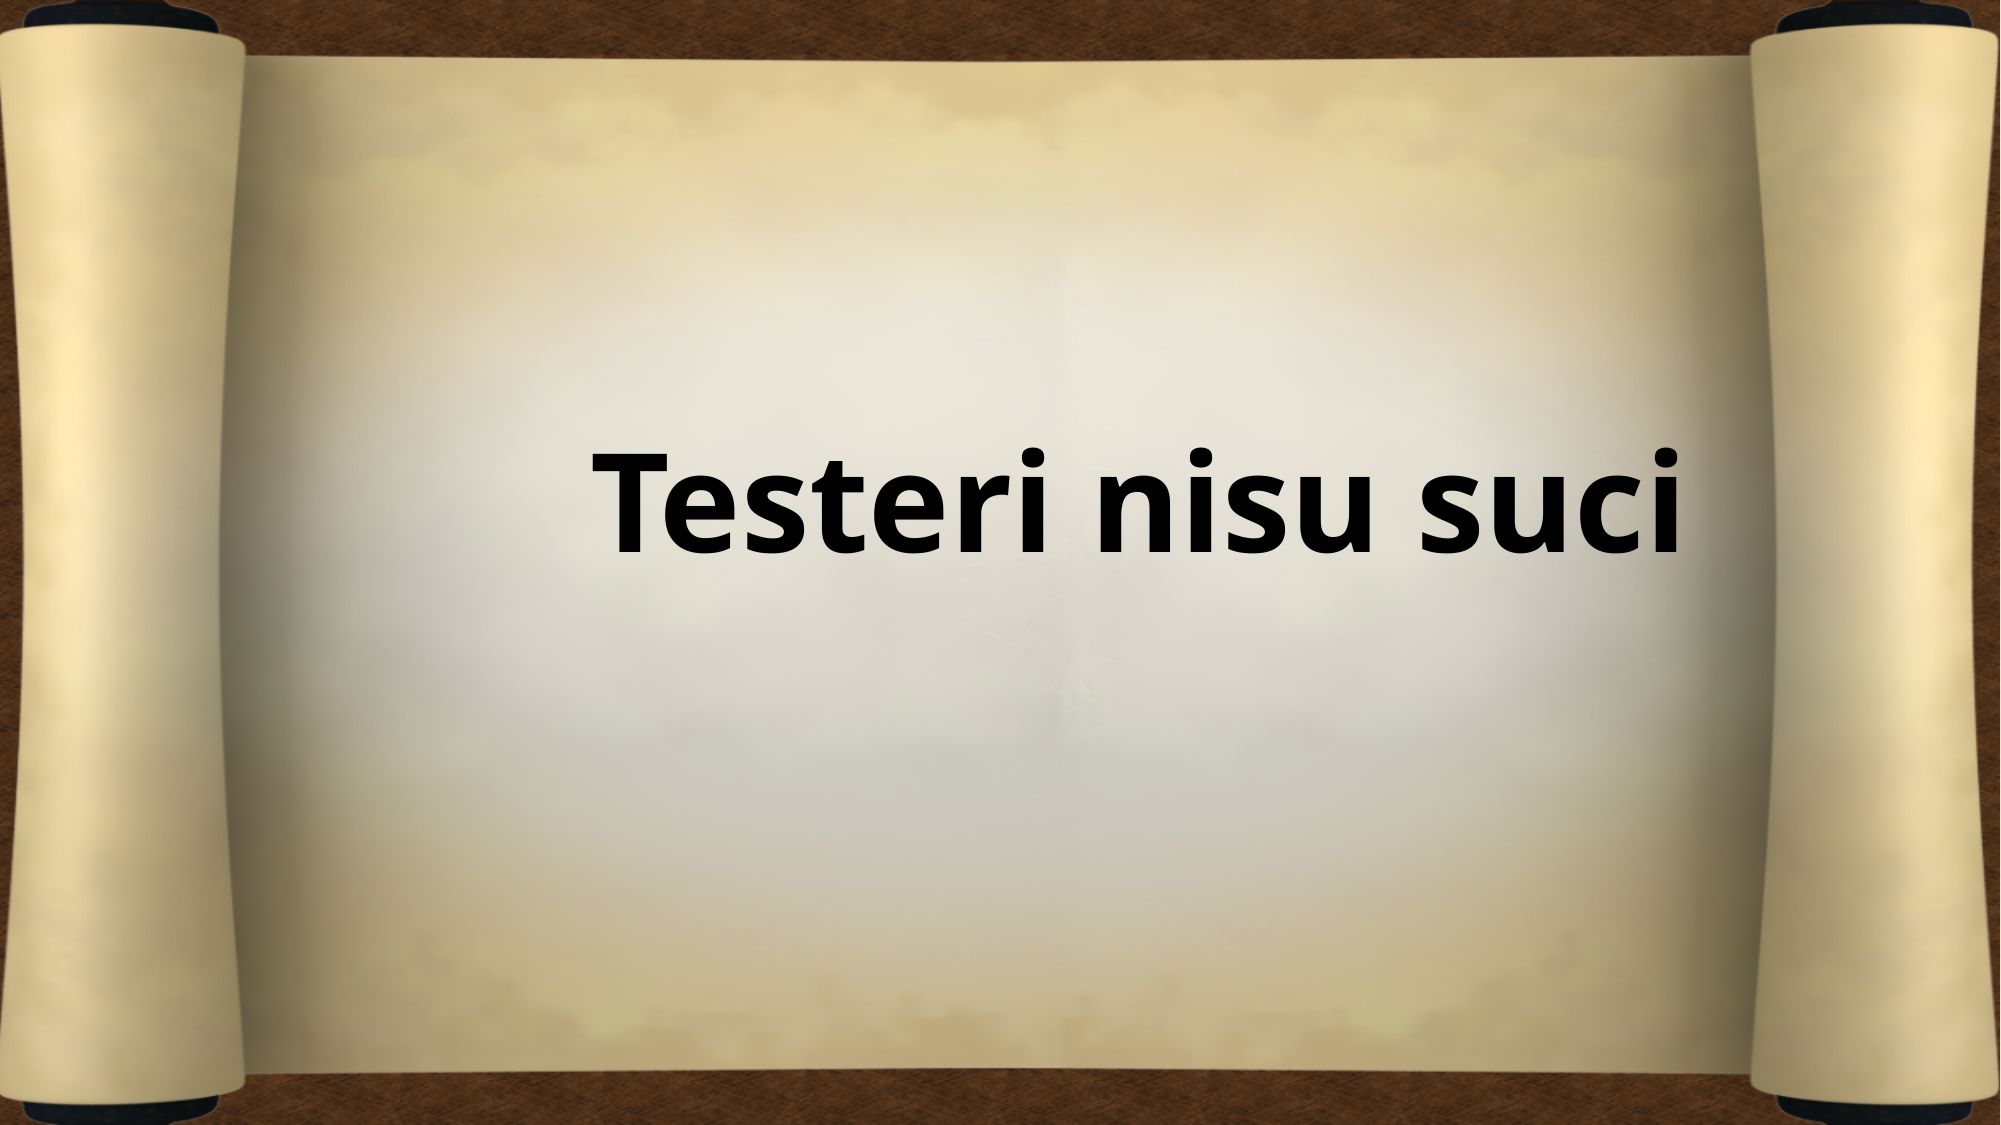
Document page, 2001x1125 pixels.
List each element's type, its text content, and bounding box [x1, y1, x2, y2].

title Testeri nisu suci [275, 369, 2000, 646]
picture [0, 0, 2001, 1125]
